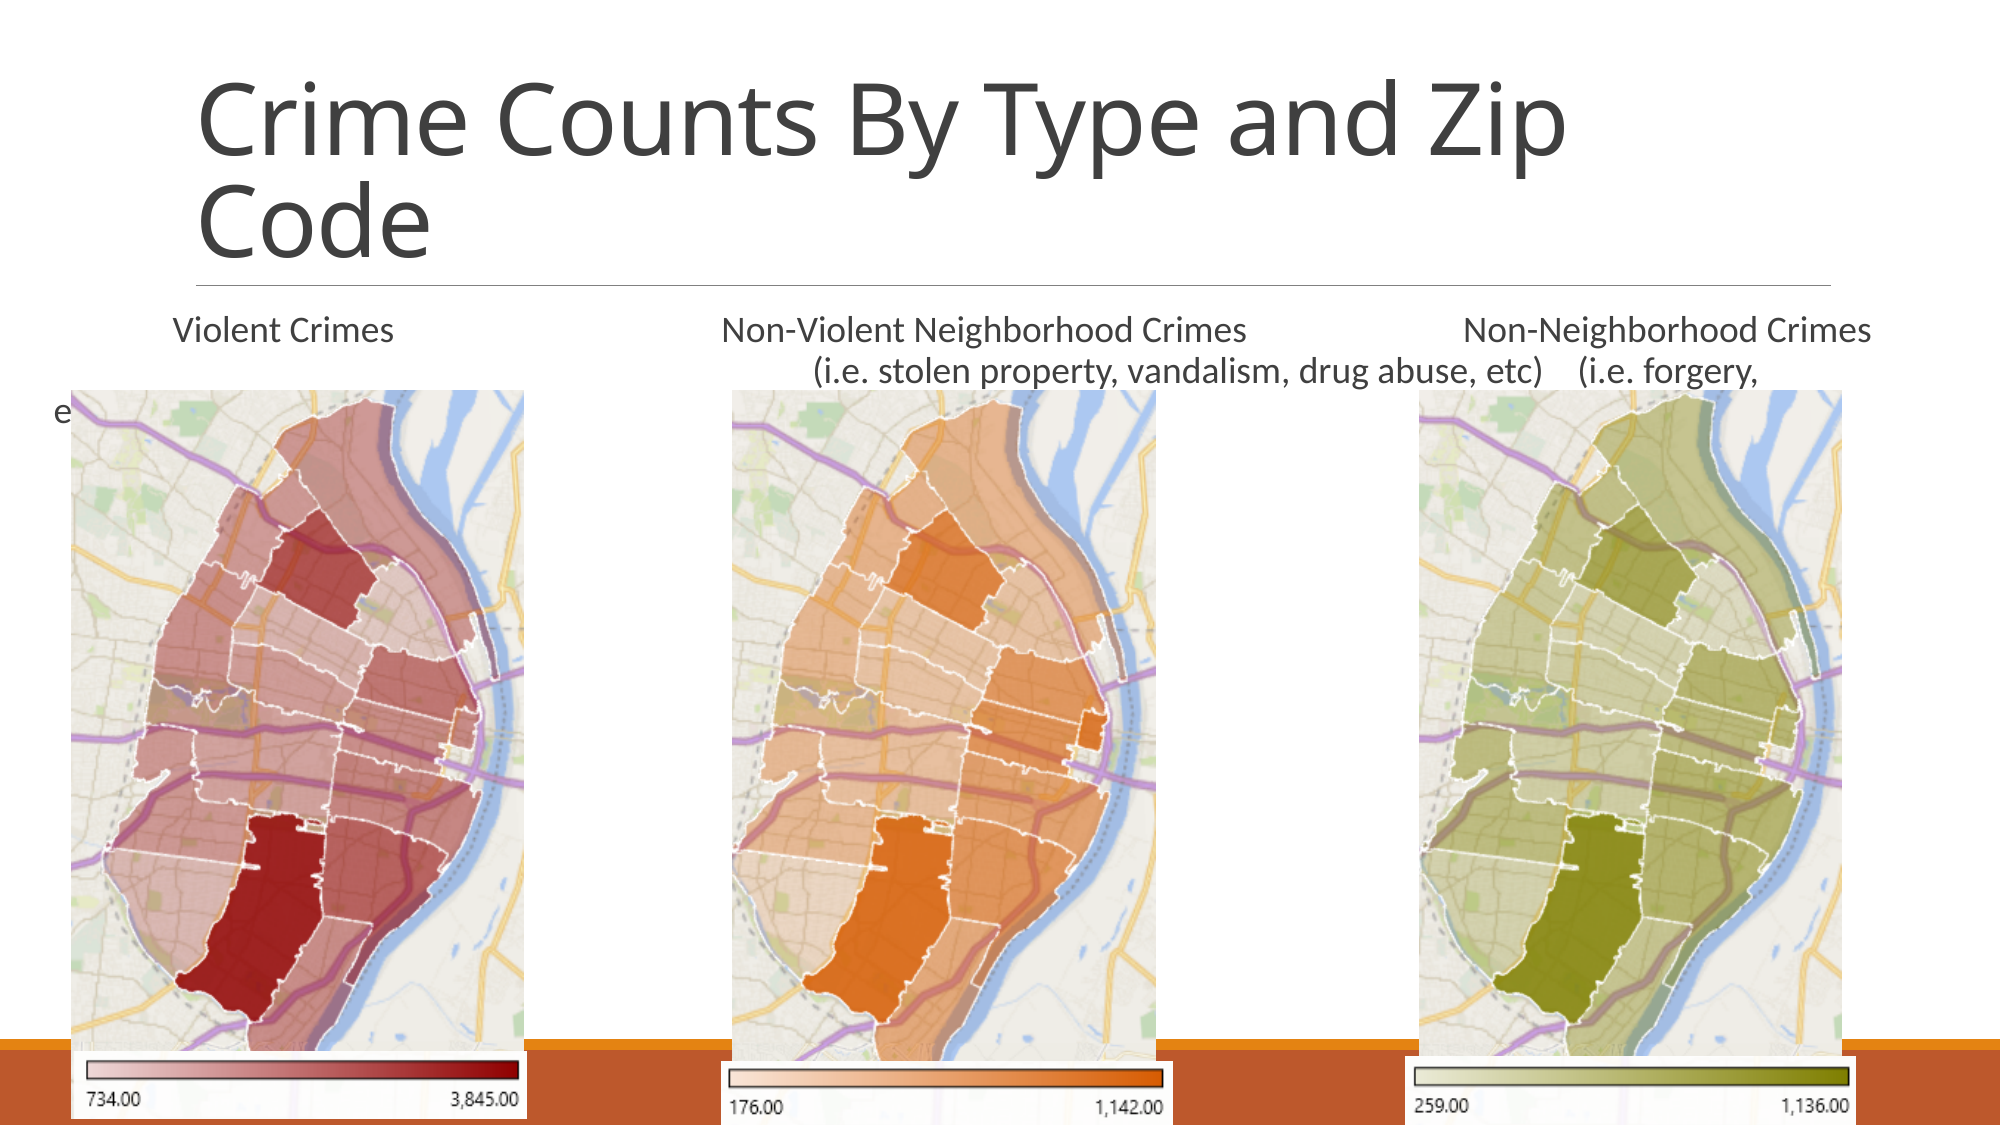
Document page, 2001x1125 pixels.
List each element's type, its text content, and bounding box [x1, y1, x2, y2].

picture [720, 389, 1174, 1125]
picture [1404, 389, 1856, 1125]
title Crime Counts By Type and Zip Code [180, 47, 1830, 285]
list Violent Crimes Non-Violent Neighborhood Crimes Non-Neighborhood Crimes (i.e. stolen property, vandalism, drug abuse, etc) (i.e. forgery, embezzlement, etc) [20, 302, 2000, 963]
picture [70, 389, 528, 1119]
